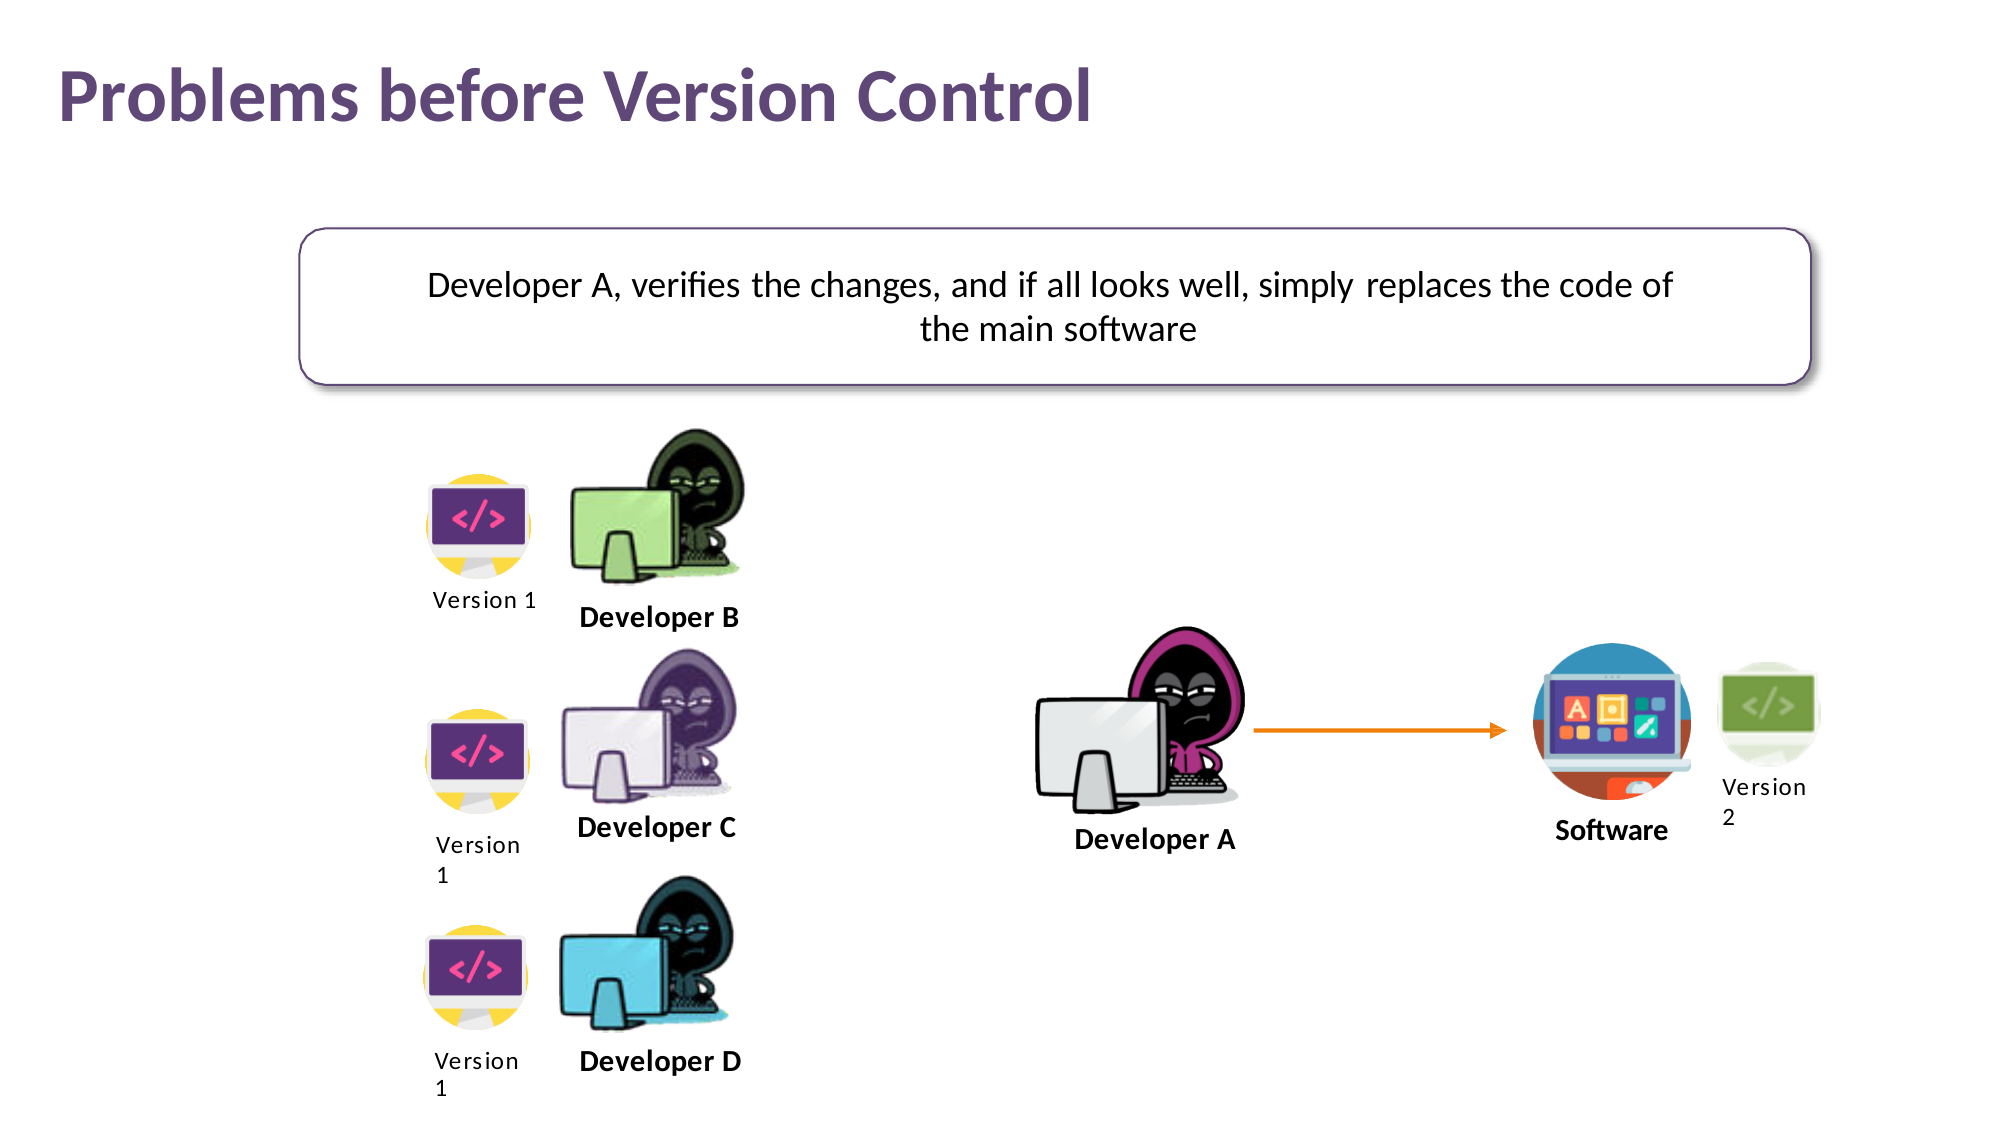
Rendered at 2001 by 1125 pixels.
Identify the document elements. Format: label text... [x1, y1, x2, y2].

text_box Version 1 [430, 580, 537, 614]
picture [1716, 662, 1821, 767]
text_box Developer B [576, 593, 740, 625]
title Problems before Version Control [55, 0, 1112, 185]
text_box Developer A [1071, 815, 1236, 856]
text_box Software [1552, 806, 1674, 847]
text_box Developer C [574, 812, 737, 844]
text_box Developer D [576, 1044, 742, 1078]
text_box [1035, 626, 1507, 815]
text_box Version 1 [431, 1047, 538, 1101]
text_box Version 1 [433, 825, 540, 888]
picture [1533, 643, 1691, 800]
picture [553, 625, 741, 812]
picture [570, 428, 747, 586]
picture [559, 875, 736, 1033]
picture [425, 709, 530, 814]
picture [423, 925, 528, 1030]
text_box Version 2 [1719, 767, 1826, 831]
picture [426, 474, 531, 579]
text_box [295, 224, 1828, 403]
